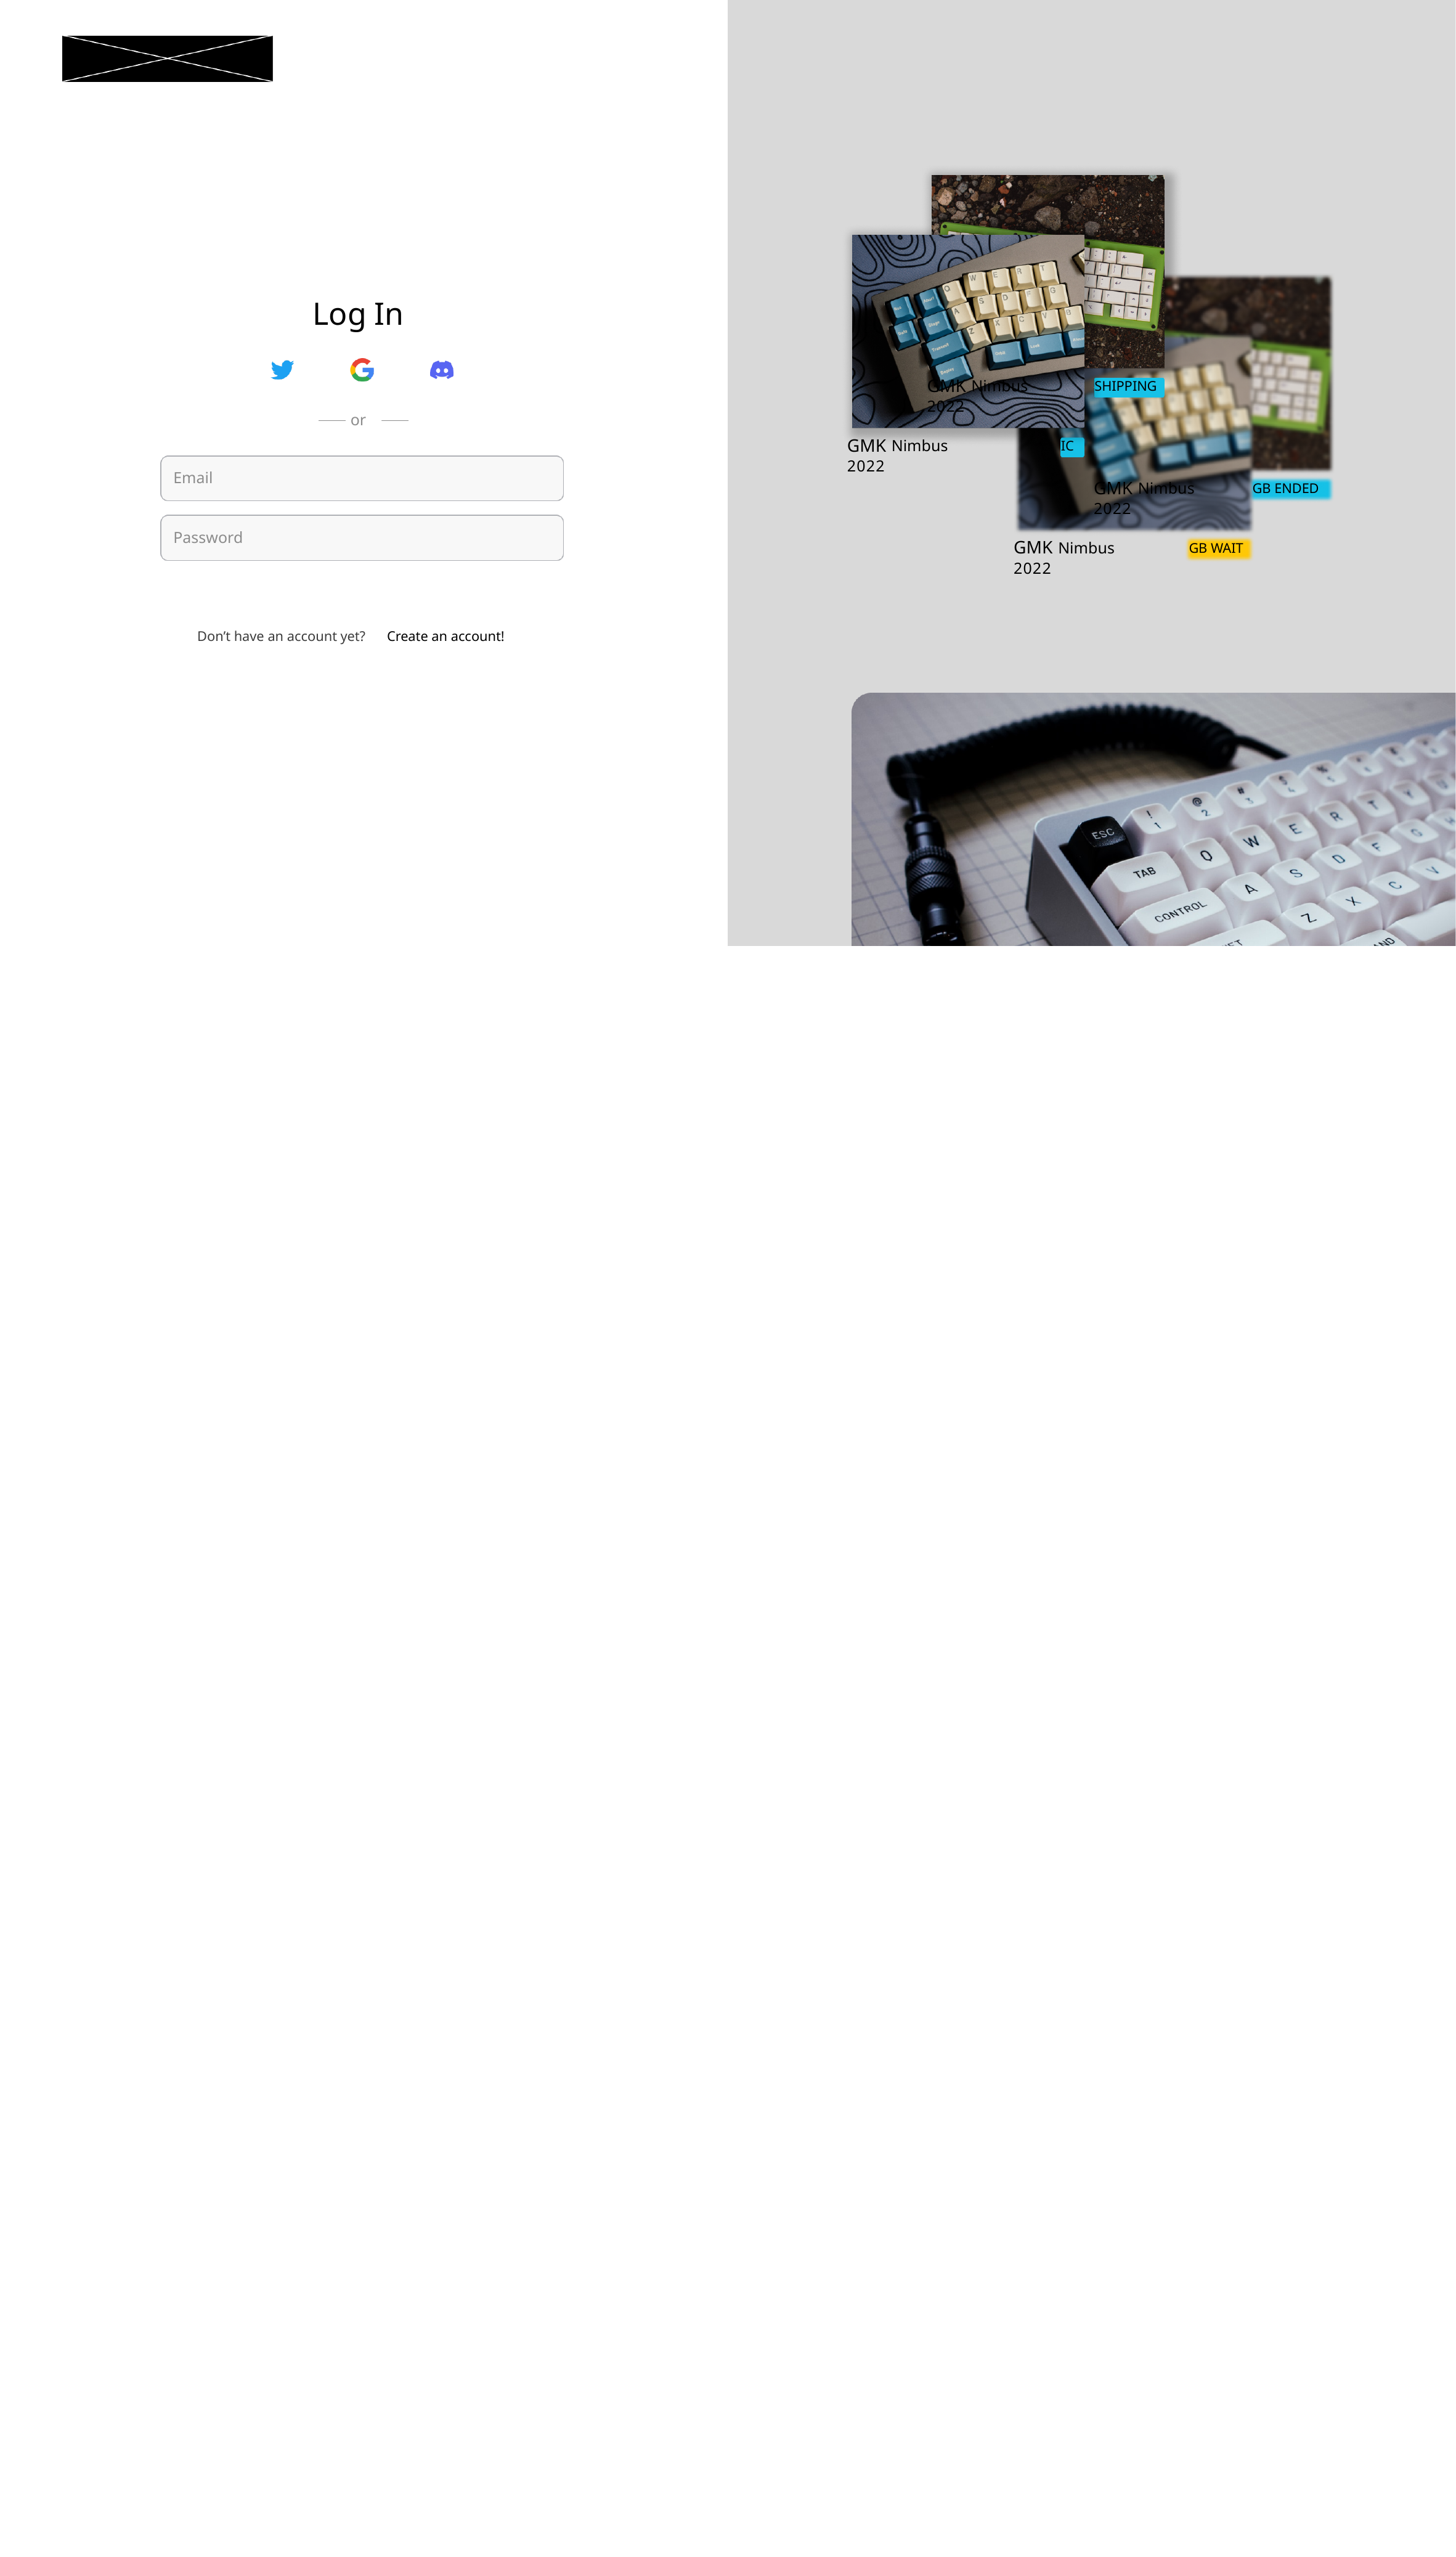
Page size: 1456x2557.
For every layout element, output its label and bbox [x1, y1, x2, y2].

picture [0, 0, 1456, 946]
